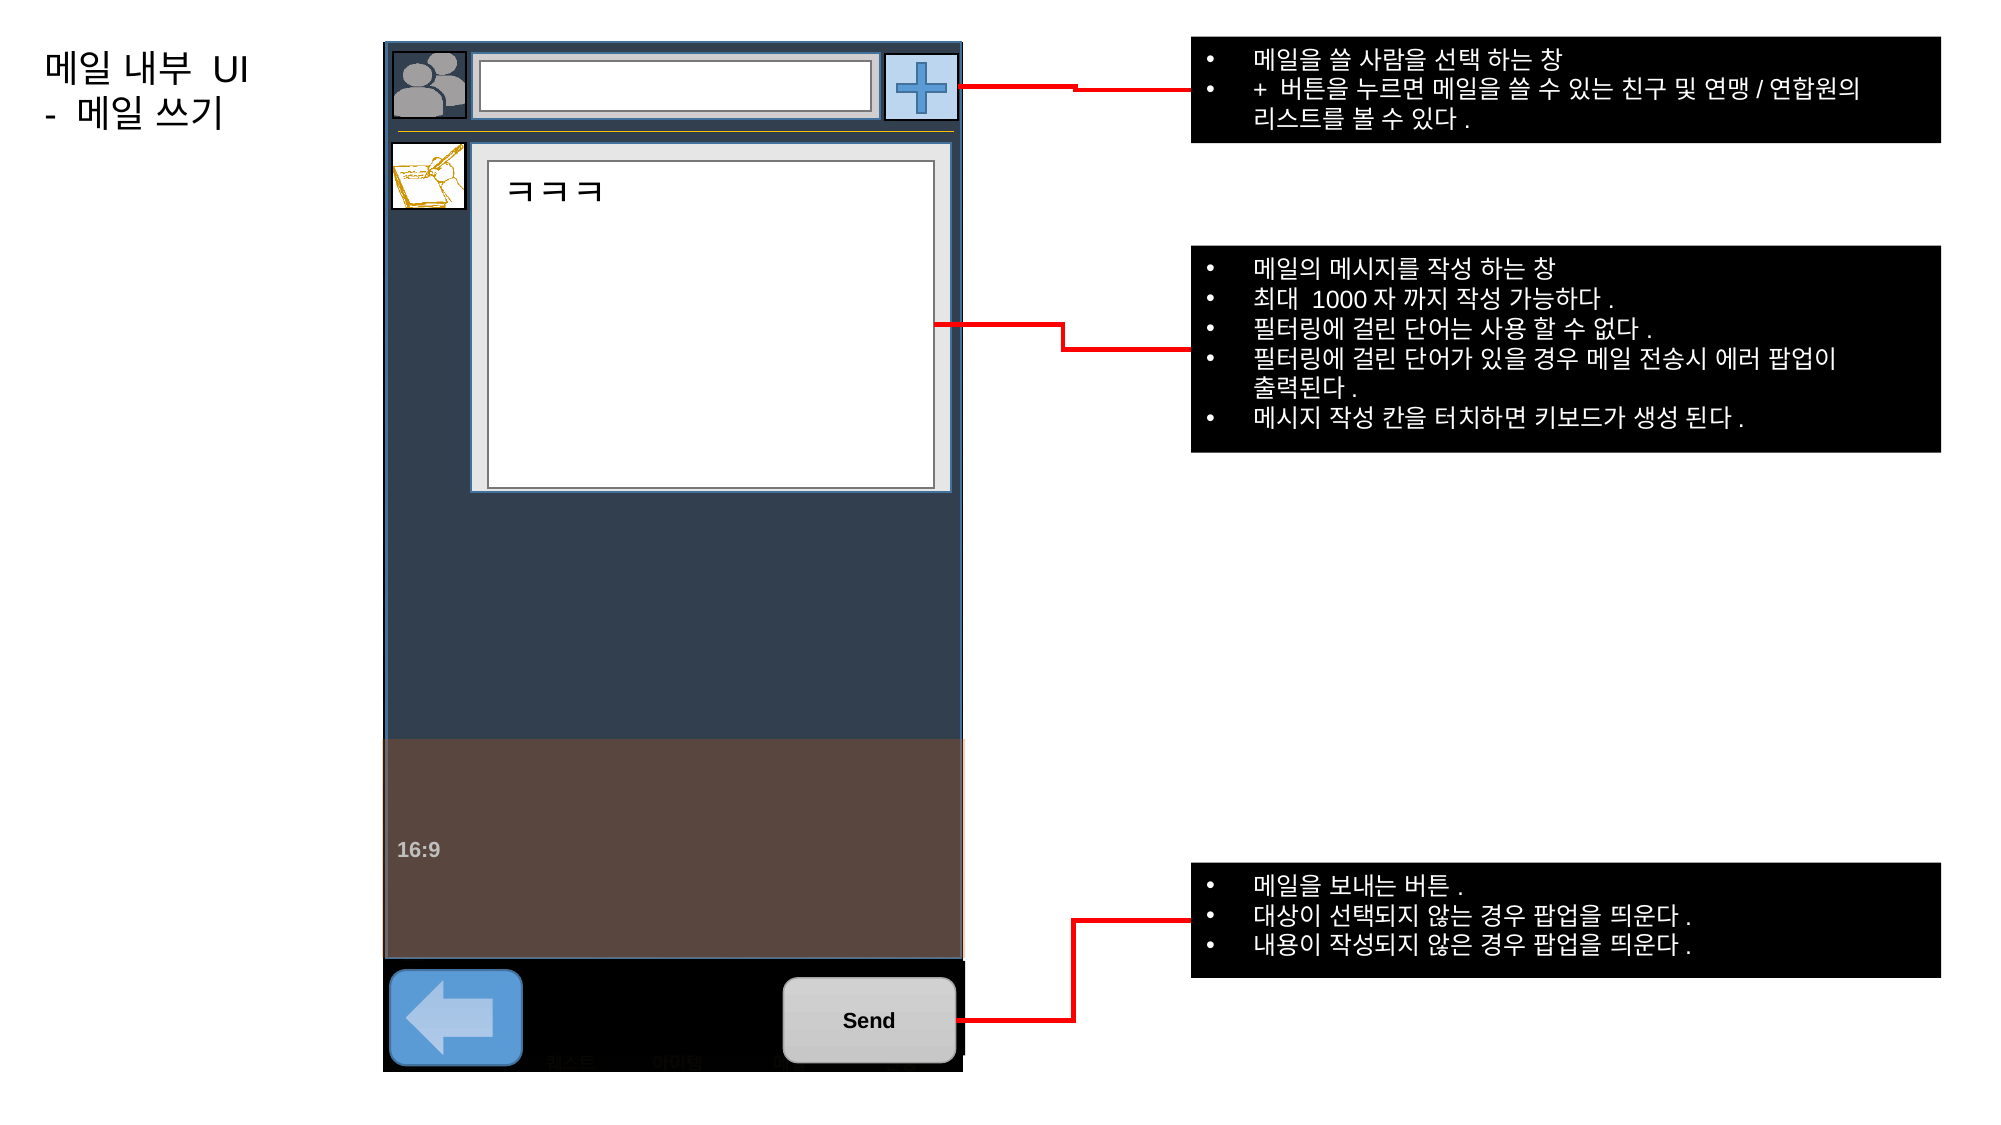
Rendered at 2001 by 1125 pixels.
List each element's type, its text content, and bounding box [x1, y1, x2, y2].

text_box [958, 86, 1192, 91]
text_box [933, 324, 1192, 350]
text_box 메일 내부 UI - 메일 쓰기 [29, 37, 382, 99]
text_box 메일을 보내는 버튼. 대상이 선택되지 않는 경우 팝업을 띄운다. 내용이 작성되지 않은 경우 팝업을 띄운다. [1191, 862, 1942, 978]
text_box 메일의 메시지를 작성 하는 창 최대 1000자 까지 작성 가능하다. 필터링에 걸린 단어는 사용 할 수 없다. 필터링에 걸린 단어가 있을 경우 메일 전송시 에러 팝업이 출력된다. 메시지 작성 칸을 터치하면 키보드가 생성 된다. [1191, 245, 1942, 453]
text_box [955, 920, 1192, 1021]
text_box 메일을 쓸 사람을 선택 하는 창 + 버튼을 누르면 메일을 쓸 수 있는 친구 및 연맹/연합원의 리스트를 볼 수 있다. [1191, 36, 1942, 144]
picture [383, 42, 964, 1073]
